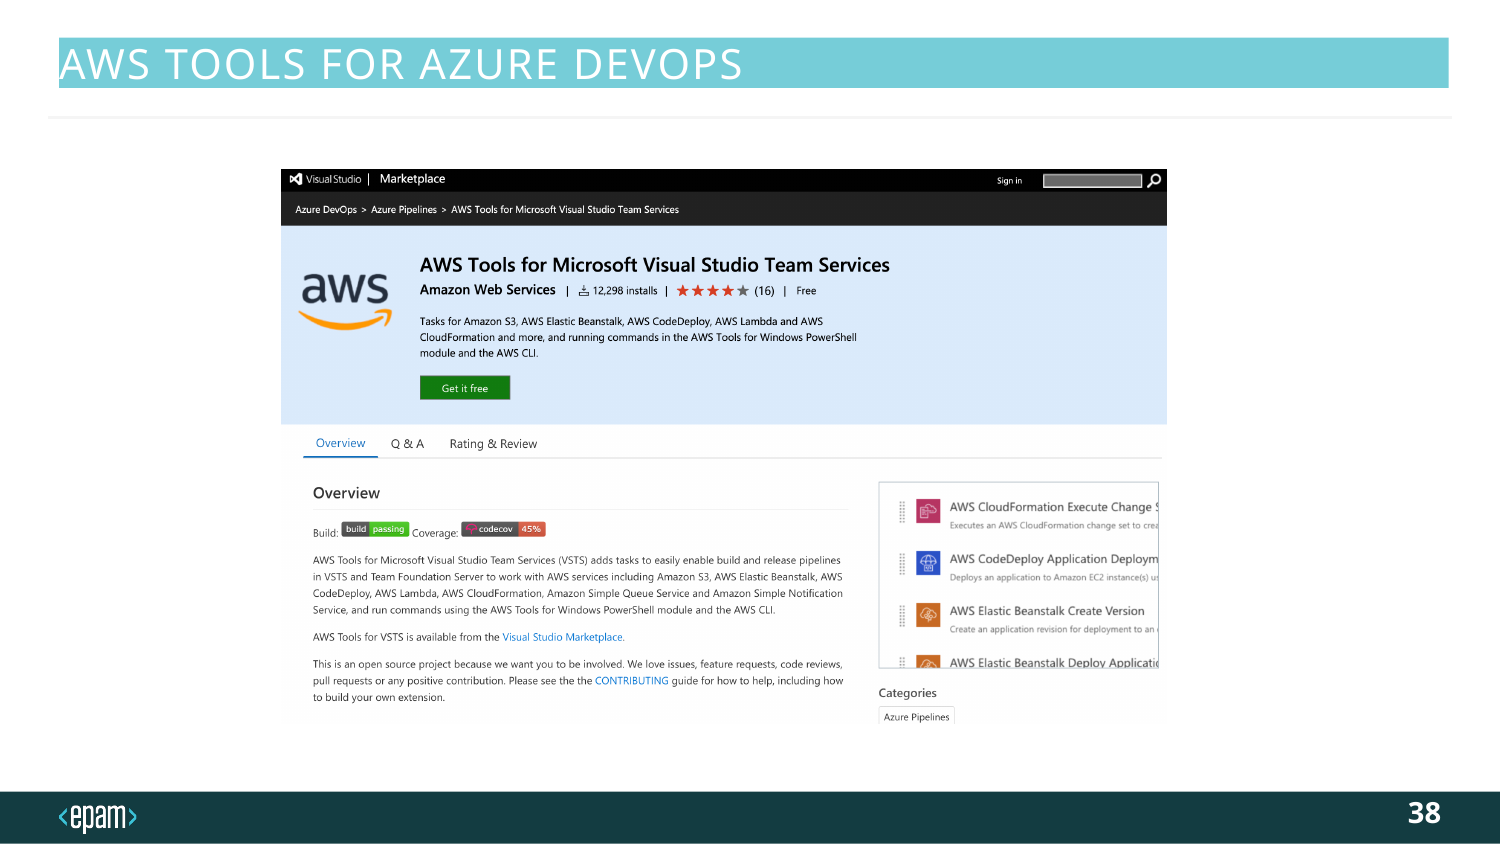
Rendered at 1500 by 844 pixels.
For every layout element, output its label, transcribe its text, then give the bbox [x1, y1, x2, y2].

picture [281, 168, 1167, 724]
text_box AWS TOOLS FOR AZURE DEVOPS [59, 37, 1449, 88]
slide_number 38 [1216, 791, 1442, 844]
